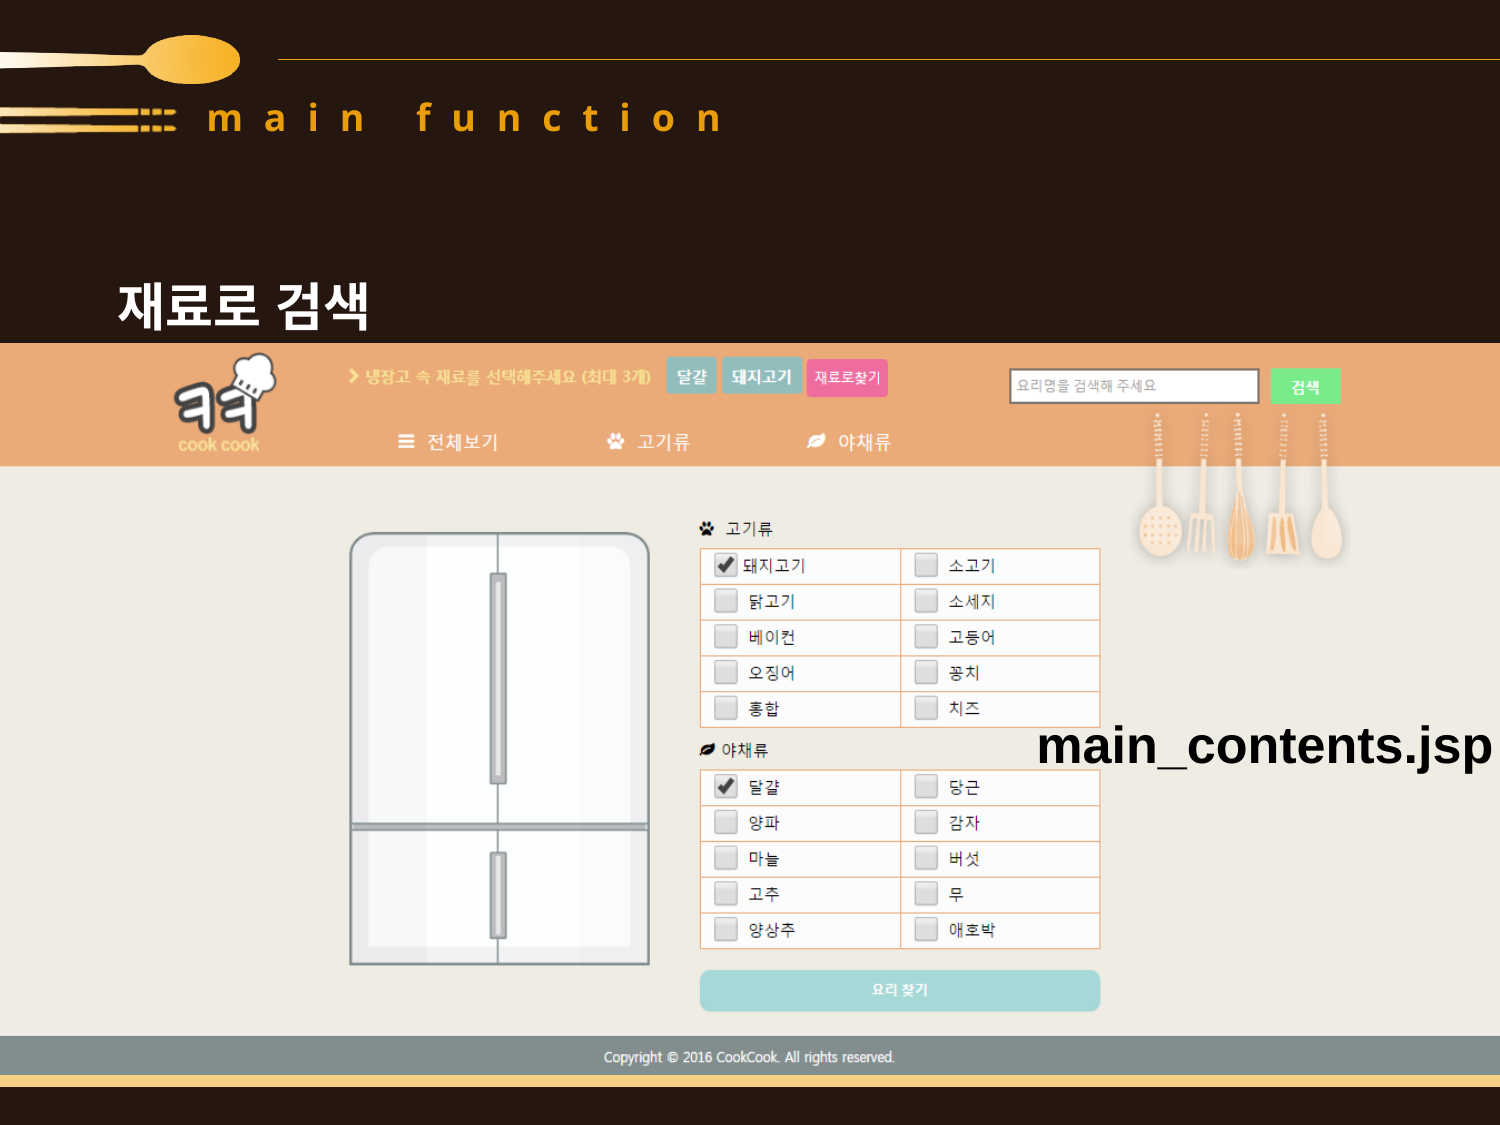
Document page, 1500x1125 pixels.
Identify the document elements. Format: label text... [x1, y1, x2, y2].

list main function [191, 98, 1500, 141]
picture [0, 35, 240, 84]
picture [0, 343, 1500, 1075]
picture [0, 89, 192, 150]
text_box 재료로 검색 [103, 273, 1397, 342]
